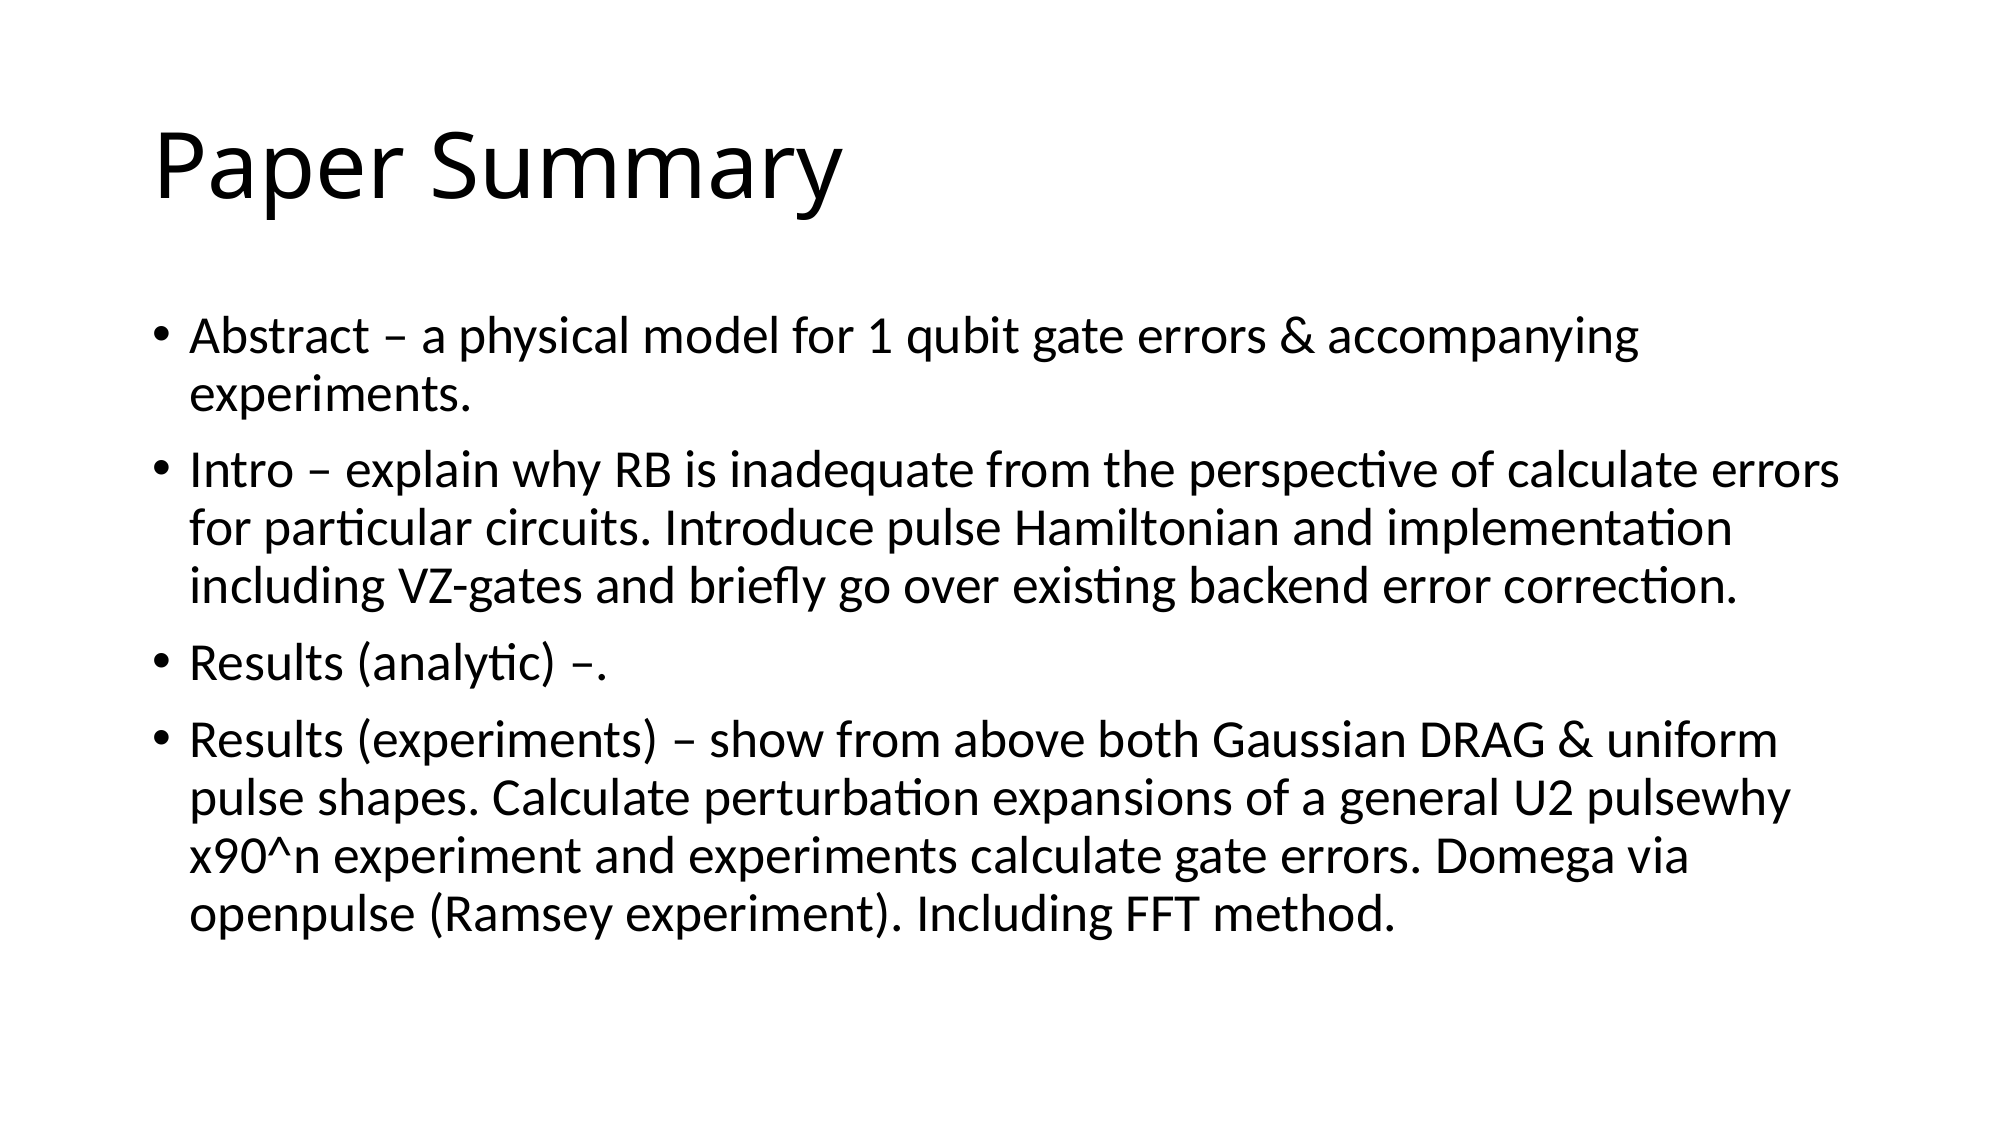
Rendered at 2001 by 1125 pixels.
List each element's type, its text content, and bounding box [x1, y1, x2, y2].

title Paper Summary [137, 59, 1863, 278]
list Abstract – a physical model for 1 qubit gate errors & accompanying experiments. Intro – explain why RB is inadequate from the perspective of calculate errors for particular circuits. Introduce pulse Hamiltonian and implementation including VZ-gates and briefly go over existing backend error correction. Results (analytic) –. Results (experiments) – show from above both Gaussian DRAG & uniform pulse shapes. Calculate perturbation expansions of a general U2 pulsewhy x90^n experiment and experiments calculate gate errors. Domega via openpulse (Ramsey experiment). Including FFT method. [137, 299, 1863, 1014]
